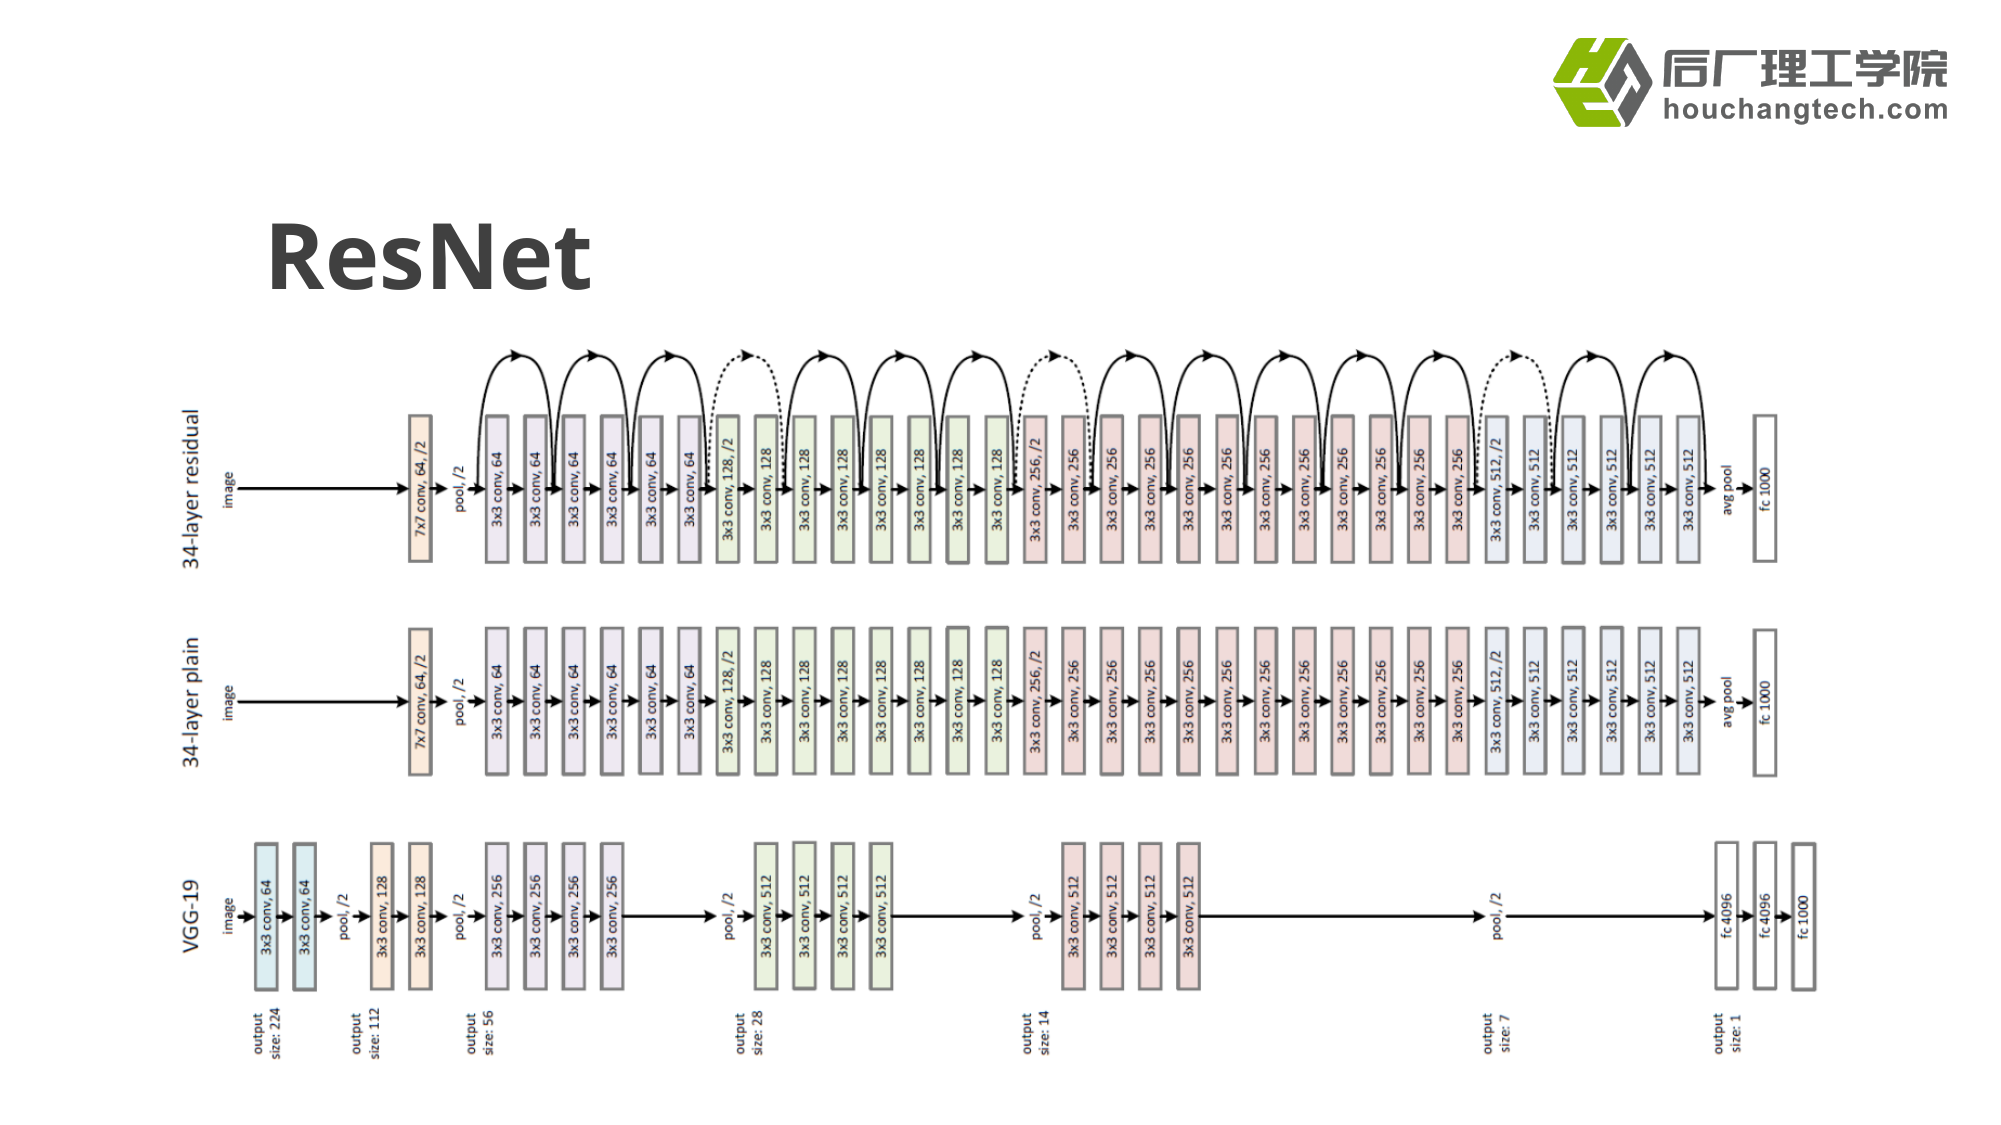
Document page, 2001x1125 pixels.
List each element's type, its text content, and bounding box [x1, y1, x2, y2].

picture [174, 333, 1825, 1061]
picture [1553, 38, 1947, 127]
title ResNet [249, 118, 1750, 315]
